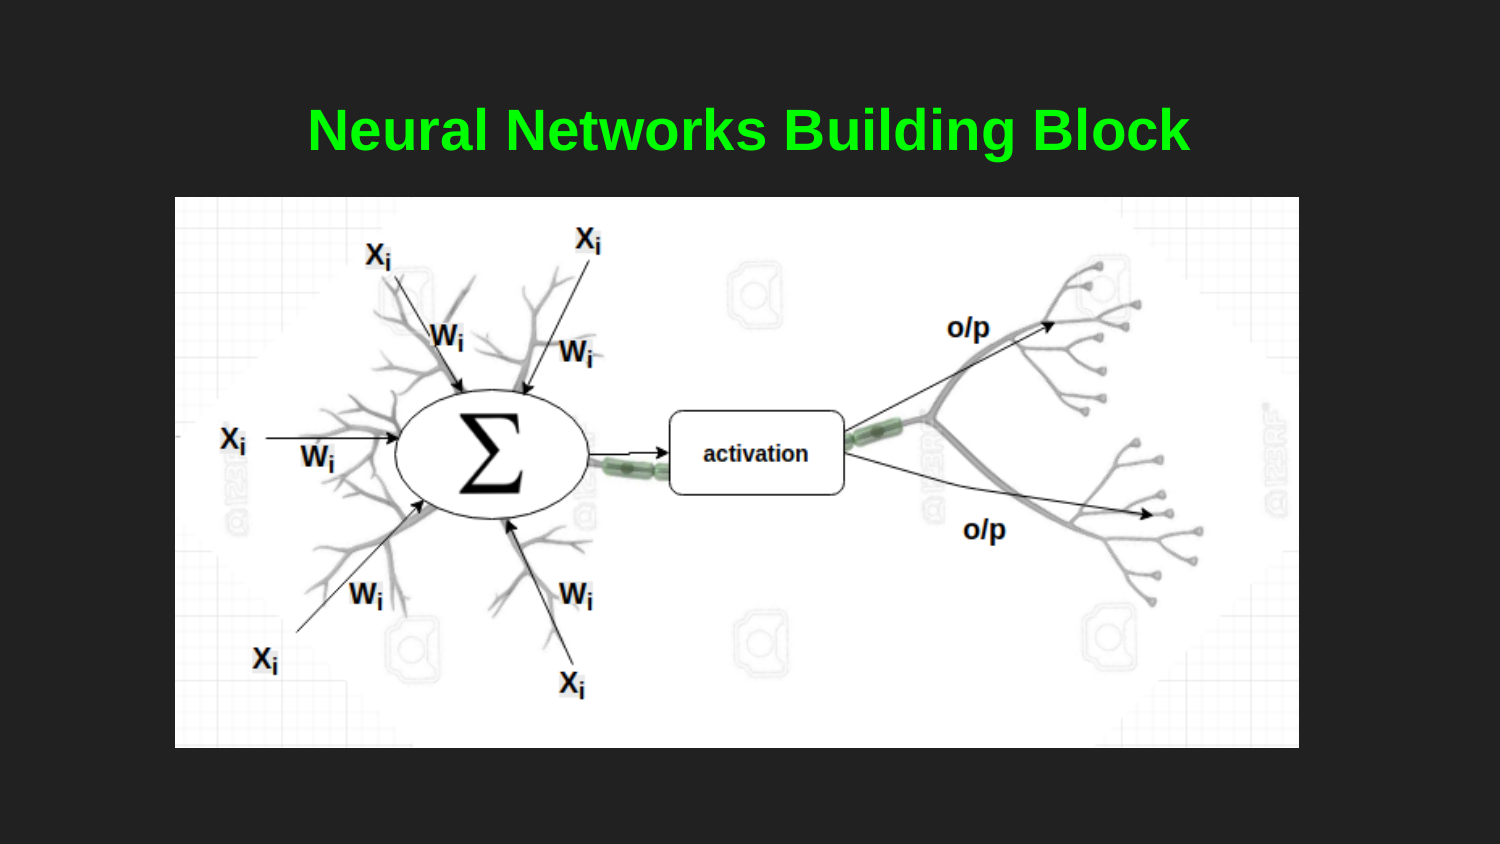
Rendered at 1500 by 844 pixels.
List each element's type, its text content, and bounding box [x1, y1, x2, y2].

picture [175, 196, 1299, 748]
subtitle Neural Networks Building Block [51, 77, 1449, 208]
